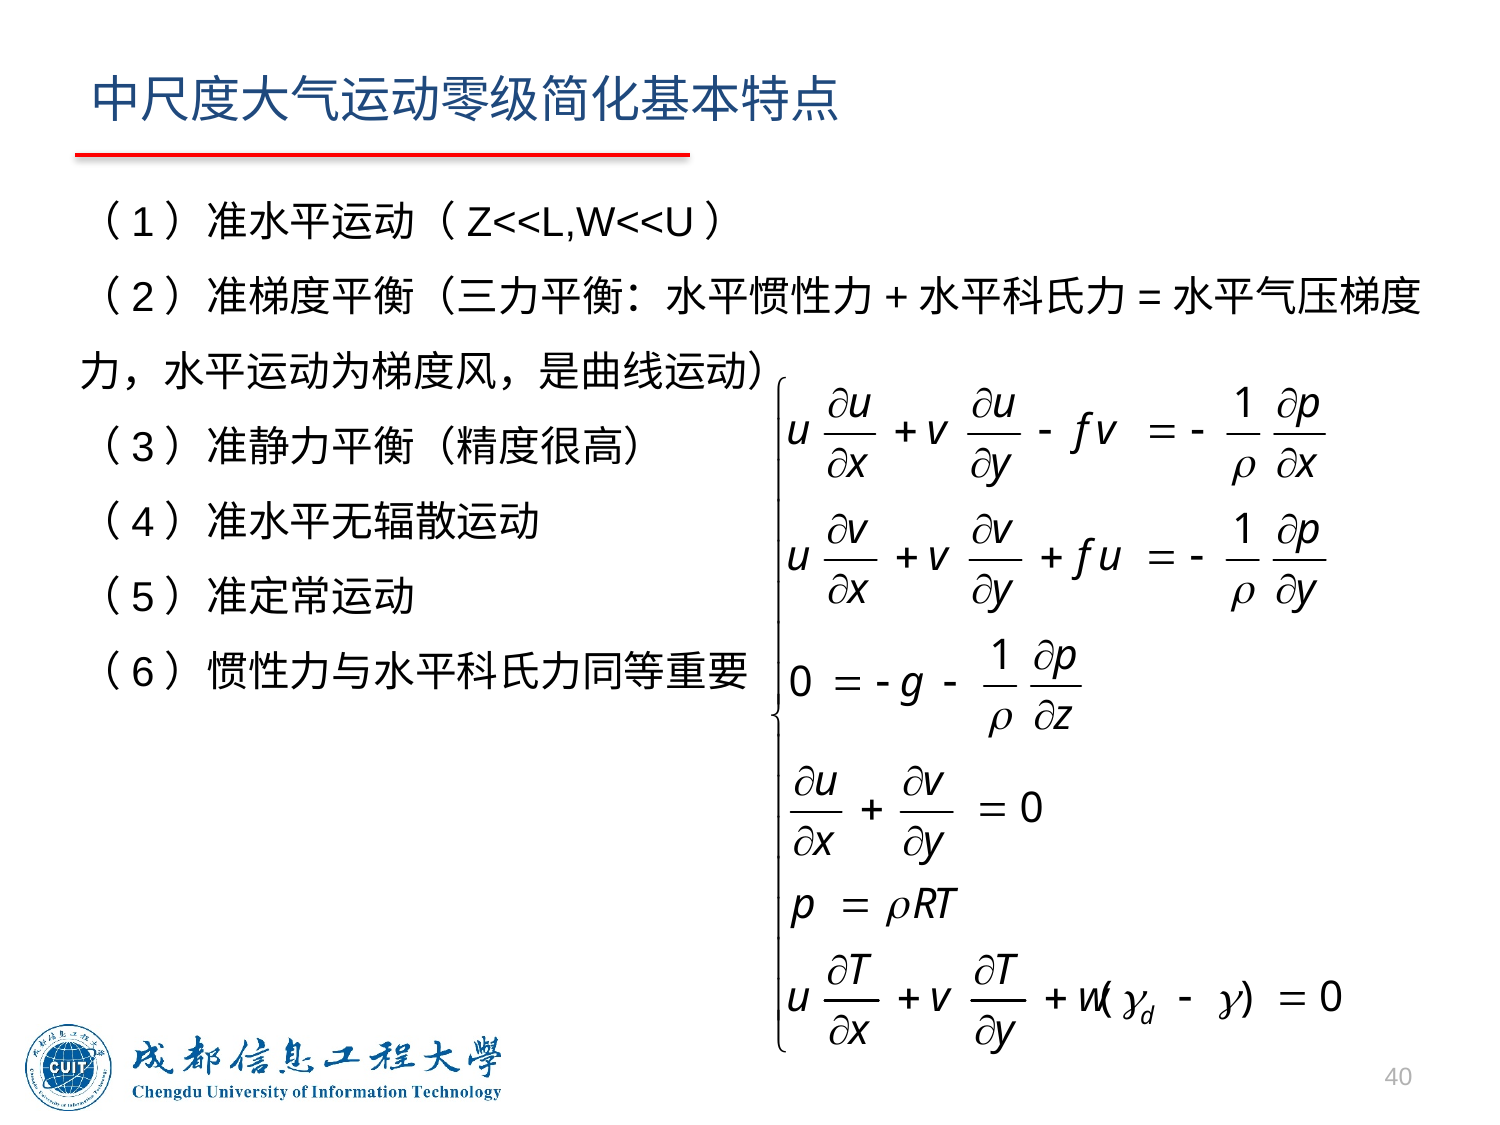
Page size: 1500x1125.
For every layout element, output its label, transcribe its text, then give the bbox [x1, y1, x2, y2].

slide_number 40 [1277, 1045, 1428, 1106]
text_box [761, 369, 1348, 1062]
text_box （1）准水平运动（Z<<L,W<<U） （2）准梯度平衡（三力平衡：水平惯性力+水平科氏力=水平气压梯度力，水平运动为梯度风，是曲线运动） （3）准静力平衡（精度很高） （4）准水平无辐散运动 （5）准定常运动 （6）惯性力与水平科氏力同等重要 [64, 162, 1459, 1077]
title 中尺度大气运动零级简化基本特点 [75, 45, 1425, 150]
picture [25, 1024, 501, 1111]
